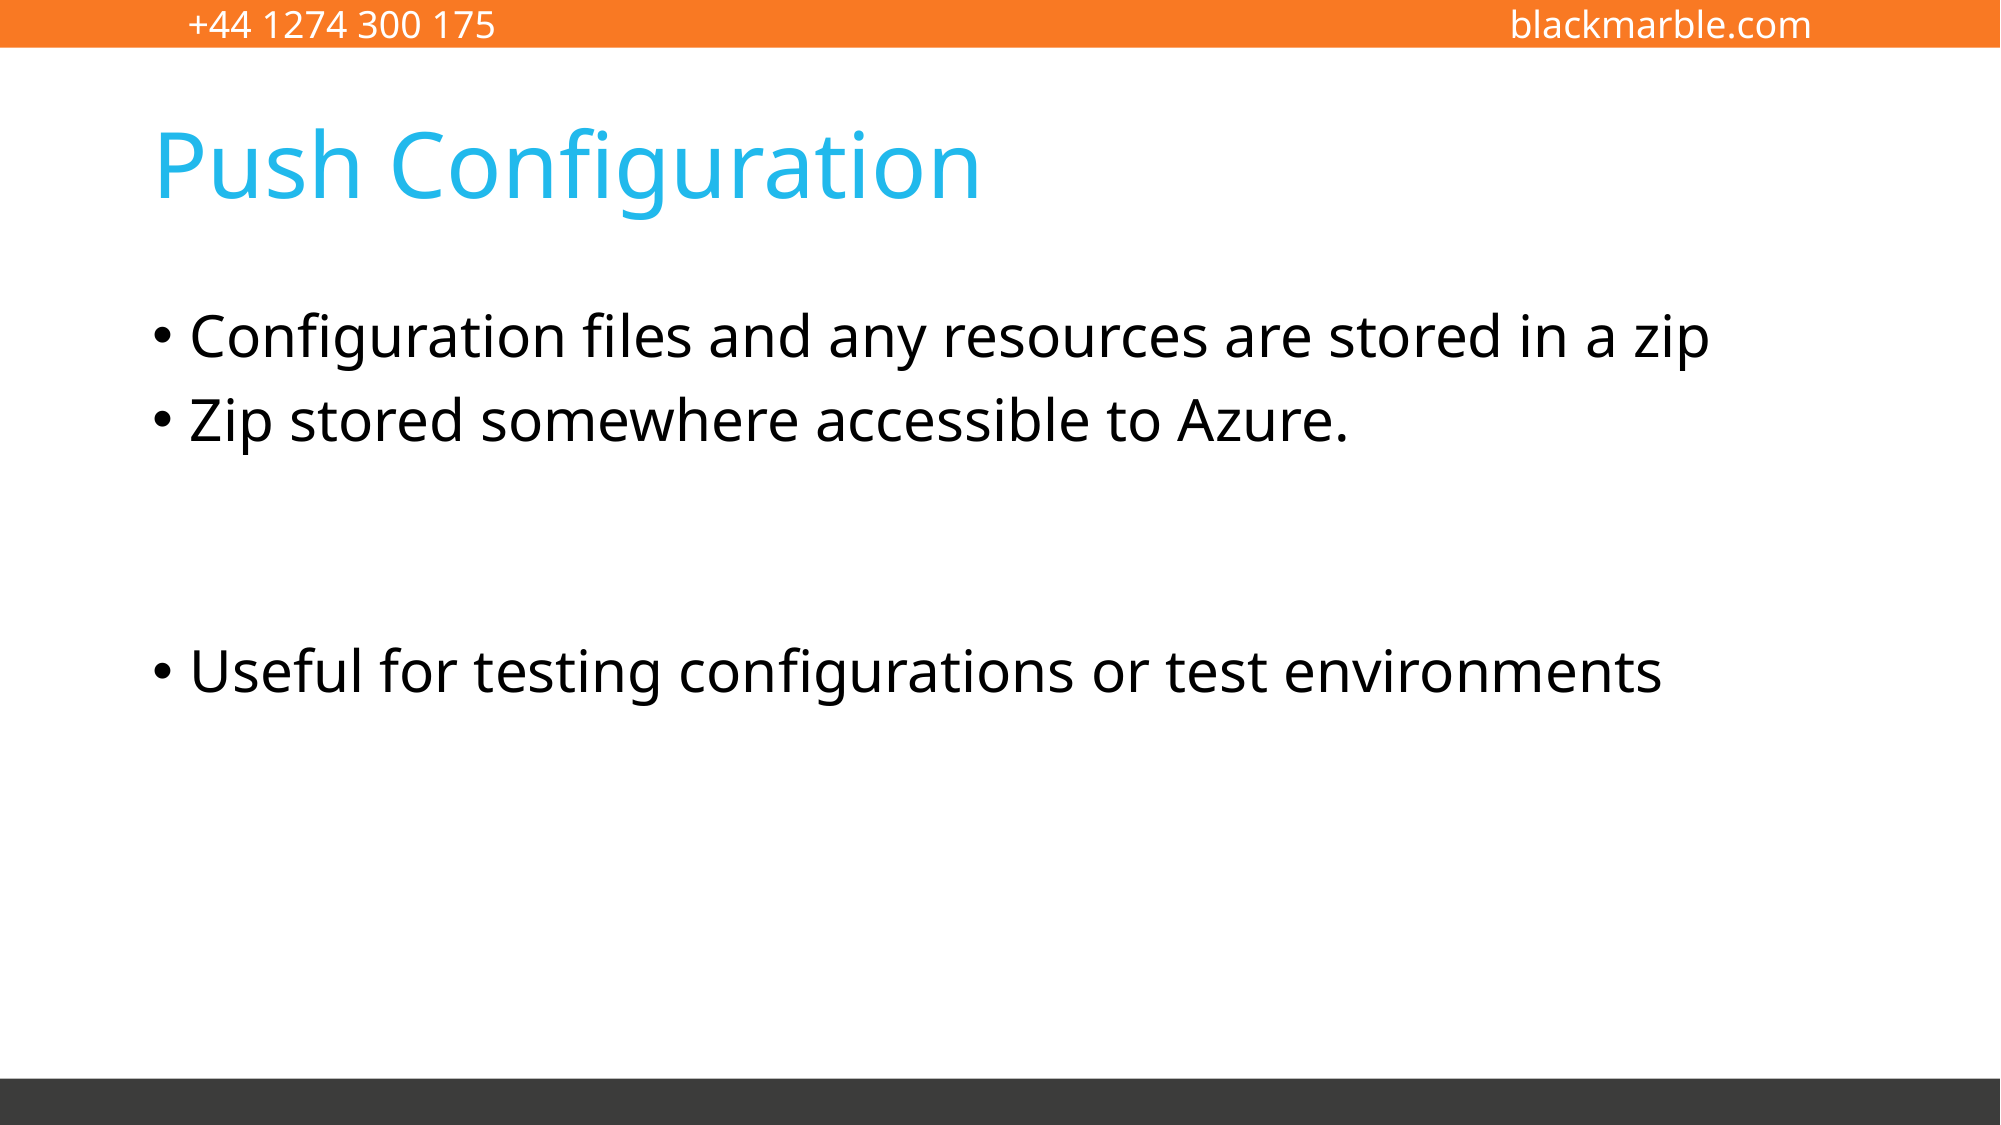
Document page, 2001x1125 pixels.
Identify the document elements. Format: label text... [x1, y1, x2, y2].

list Configuration files and any resources are stored in a zip Zip stored somewhere accessible to Azure. Useful for testing configurations or test environments [137, 299, 1863, 1014]
title Push Configuration [137, 59, 1863, 278]
